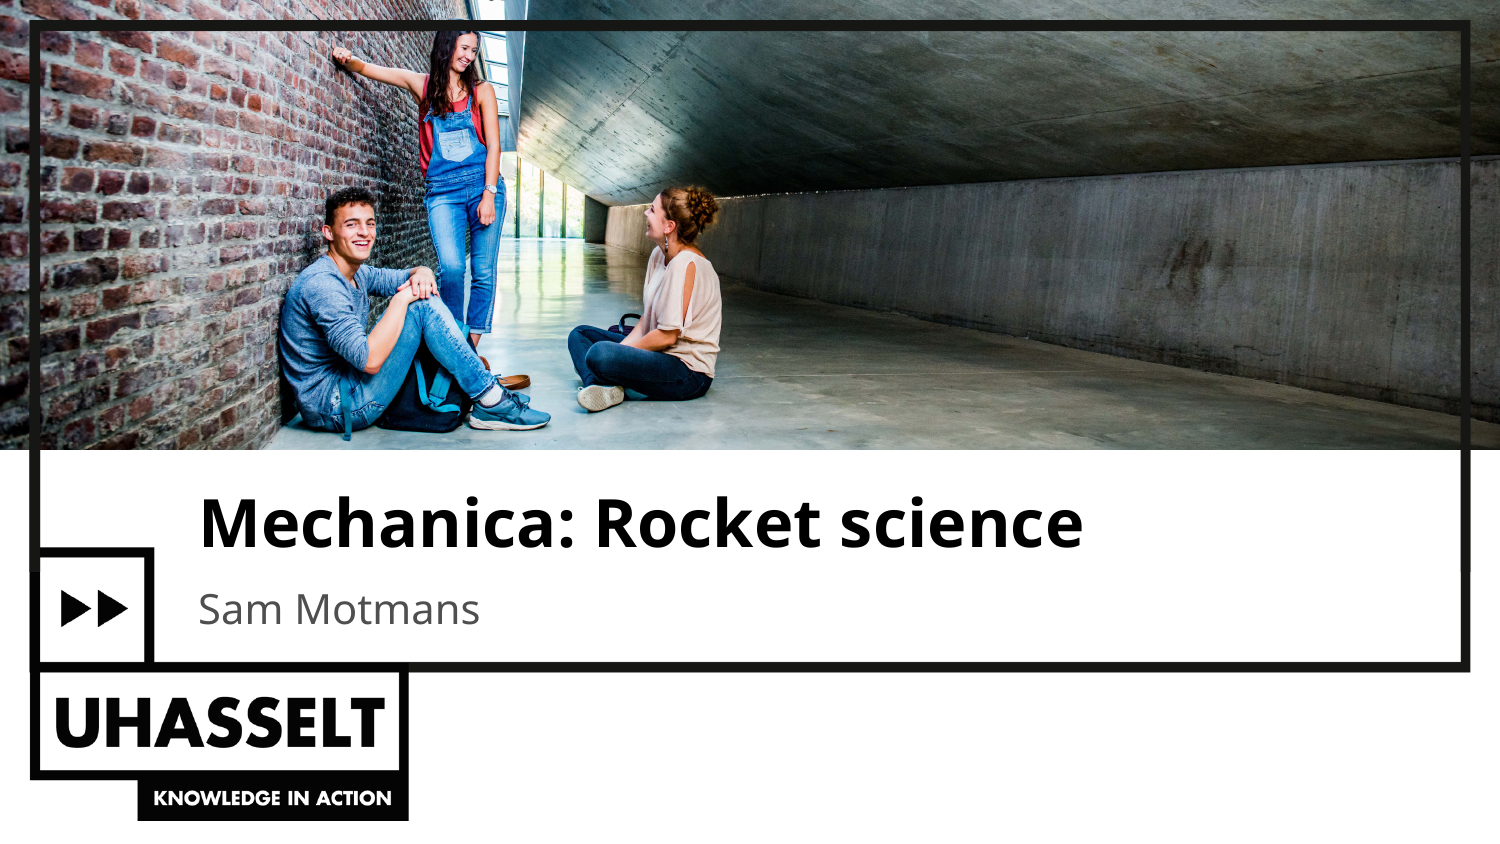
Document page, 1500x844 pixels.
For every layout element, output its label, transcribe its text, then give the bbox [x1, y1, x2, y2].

subtitle Sam Motmans [183, 575, 1436, 647]
picture [0, 0, 1500, 821]
title Mechanica: Rocket science [183, 469, 1436, 573]
